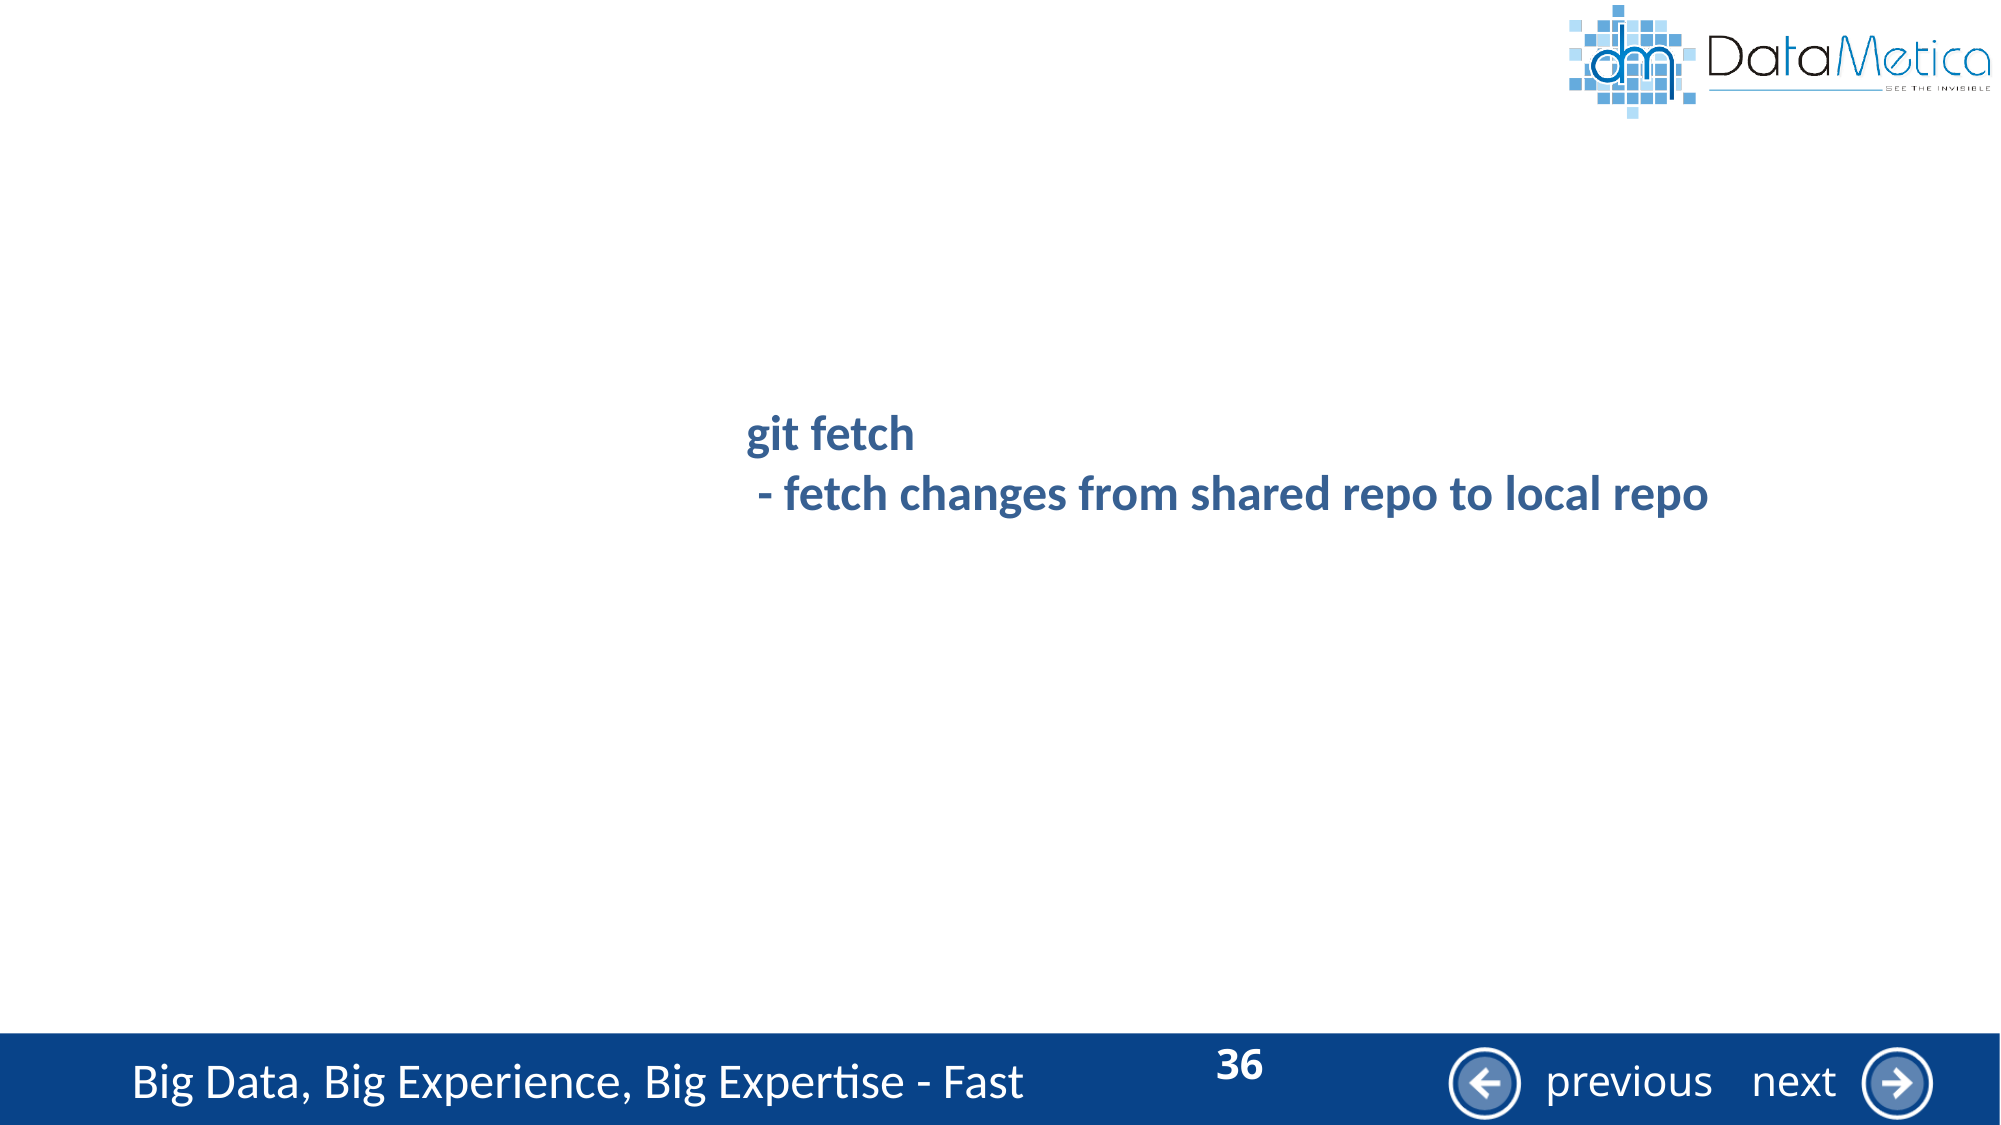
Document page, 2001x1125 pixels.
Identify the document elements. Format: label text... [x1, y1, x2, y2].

text_box [0, 1032, 2000, 1125]
text_box next [1736, 1049, 1853, 1110]
slide_number 36 [828, 1036, 1279, 1097]
text_box previous [1530, 1049, 1736, 1110]
picture [1448, 1045, 1523, 1121]
text_box Big Data, Big Experience, Big Expertise - Fast [116, 1048, 1134, 1109]
picture [1861, 1045, 1935, 1121]
picture [1569, 5, 1993, 119]
text_box git fetch - fetch changes from shared repo to local repo [731, 393, 1839, 528]
